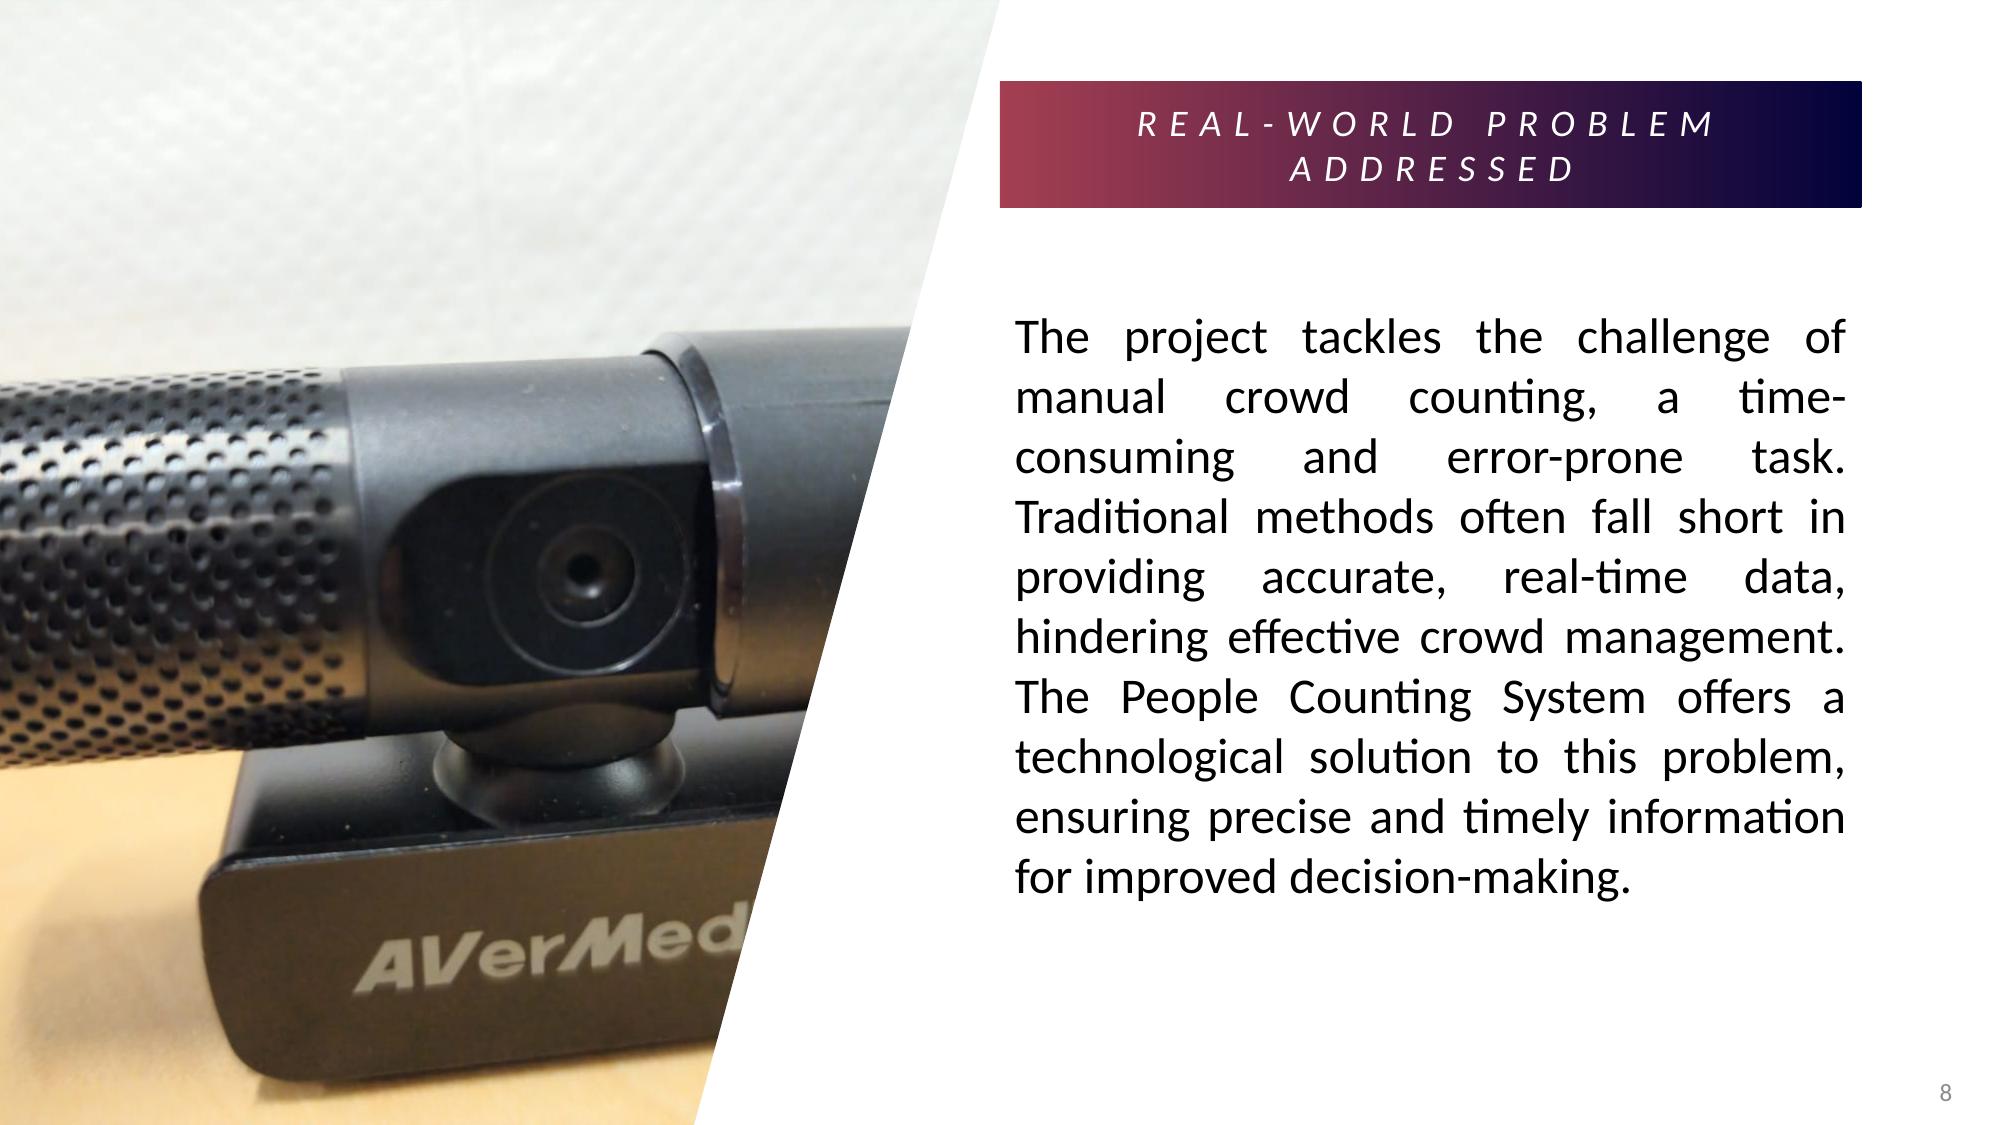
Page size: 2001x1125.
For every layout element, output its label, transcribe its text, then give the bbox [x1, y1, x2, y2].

picture [0, 0, 1000, 1125]
slide_number 8 [1894, 1061, 1968, 1121]
list Real-World Problem Addressed [1000, 81, 1862, 208]
text_box The project tackles the challenge of manual crowd counting, a time-consuming and error-prone task. Traditional methods often fall short in providing accurate, real-time data, hindering effective crowd management. The People Counting System offers a technological solution to this problem, ensuring precise and timely information for improved decision-making. [1000, 296, 1862, 911]
